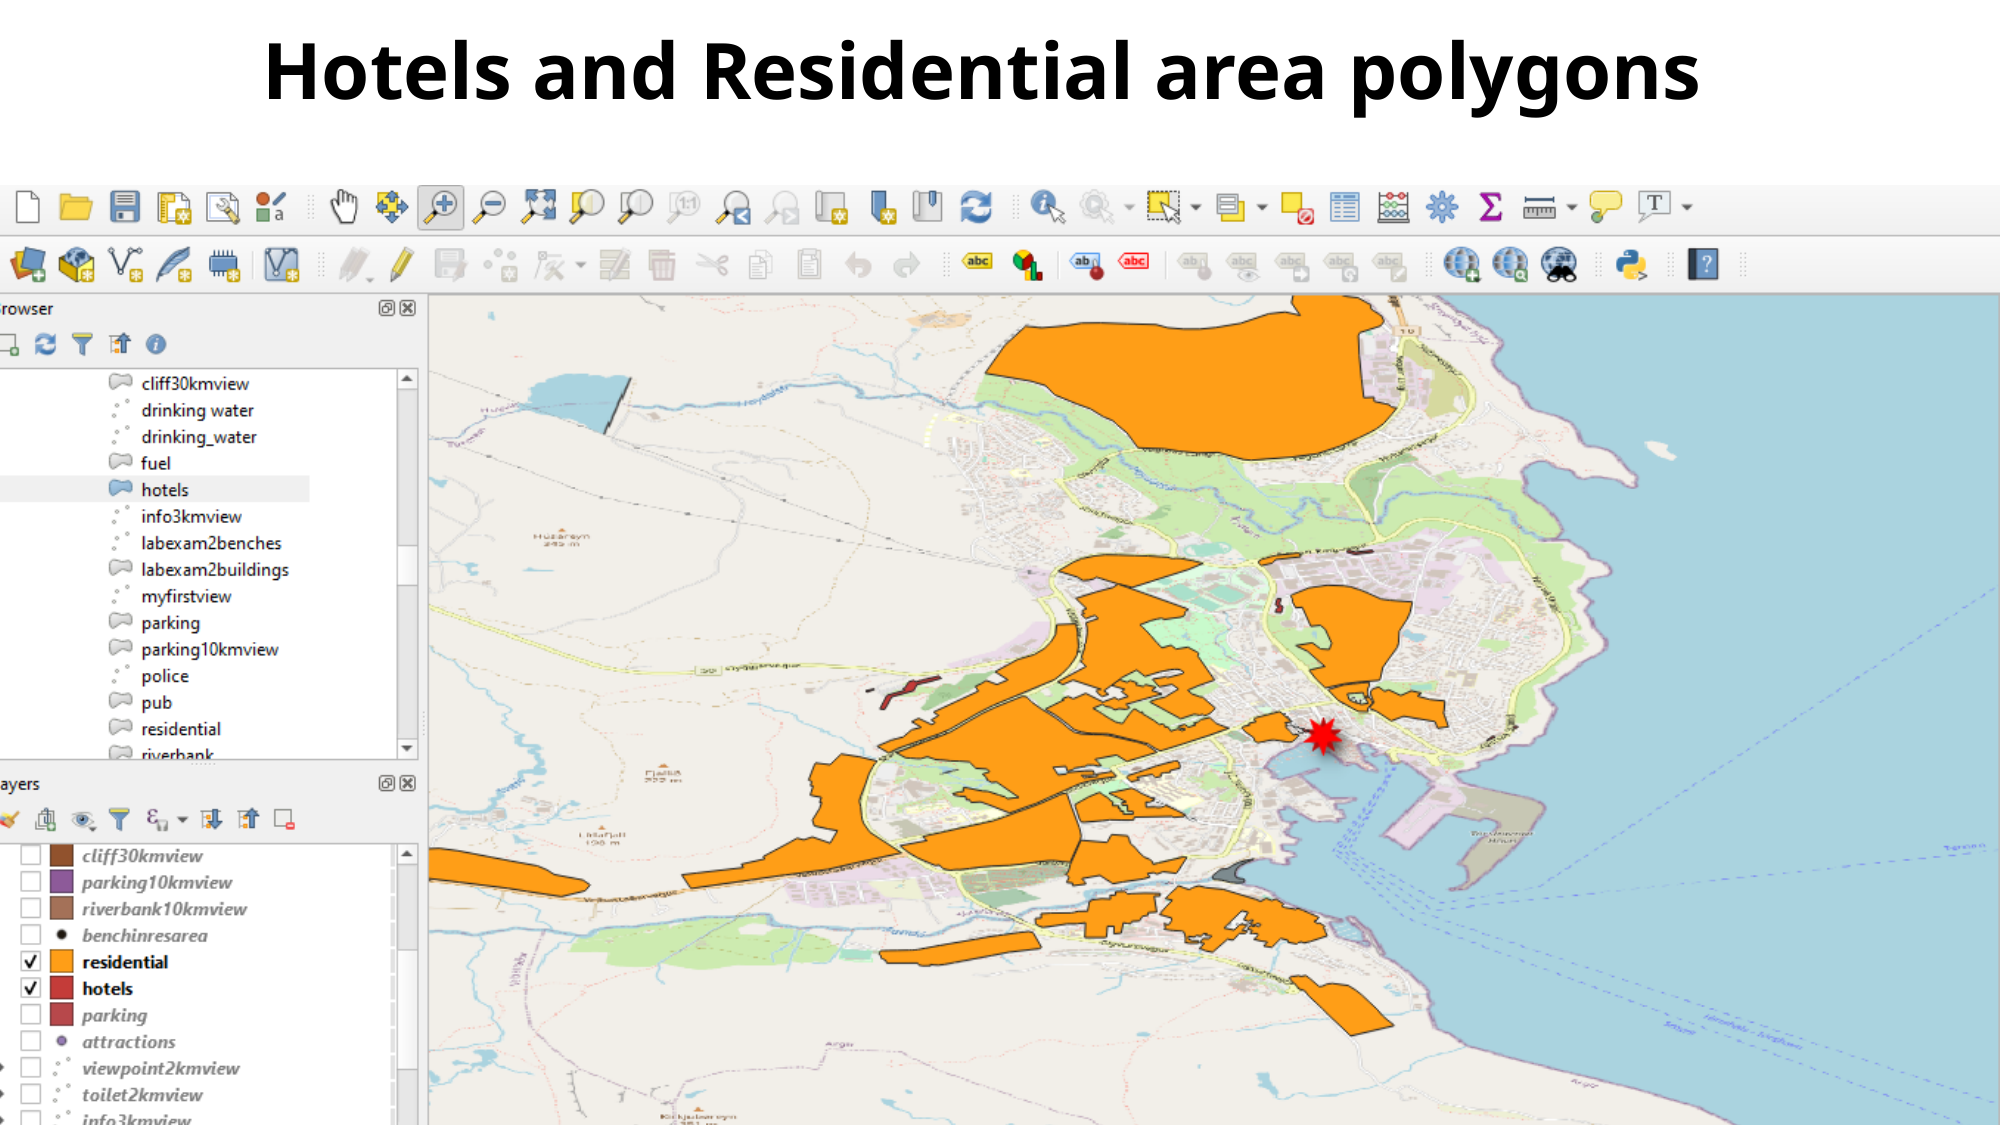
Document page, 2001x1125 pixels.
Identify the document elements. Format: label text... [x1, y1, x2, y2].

picture [0, 185, 2000, 1125]
title Hotels and Residential area polygons [120, 23, 1846, 125]
